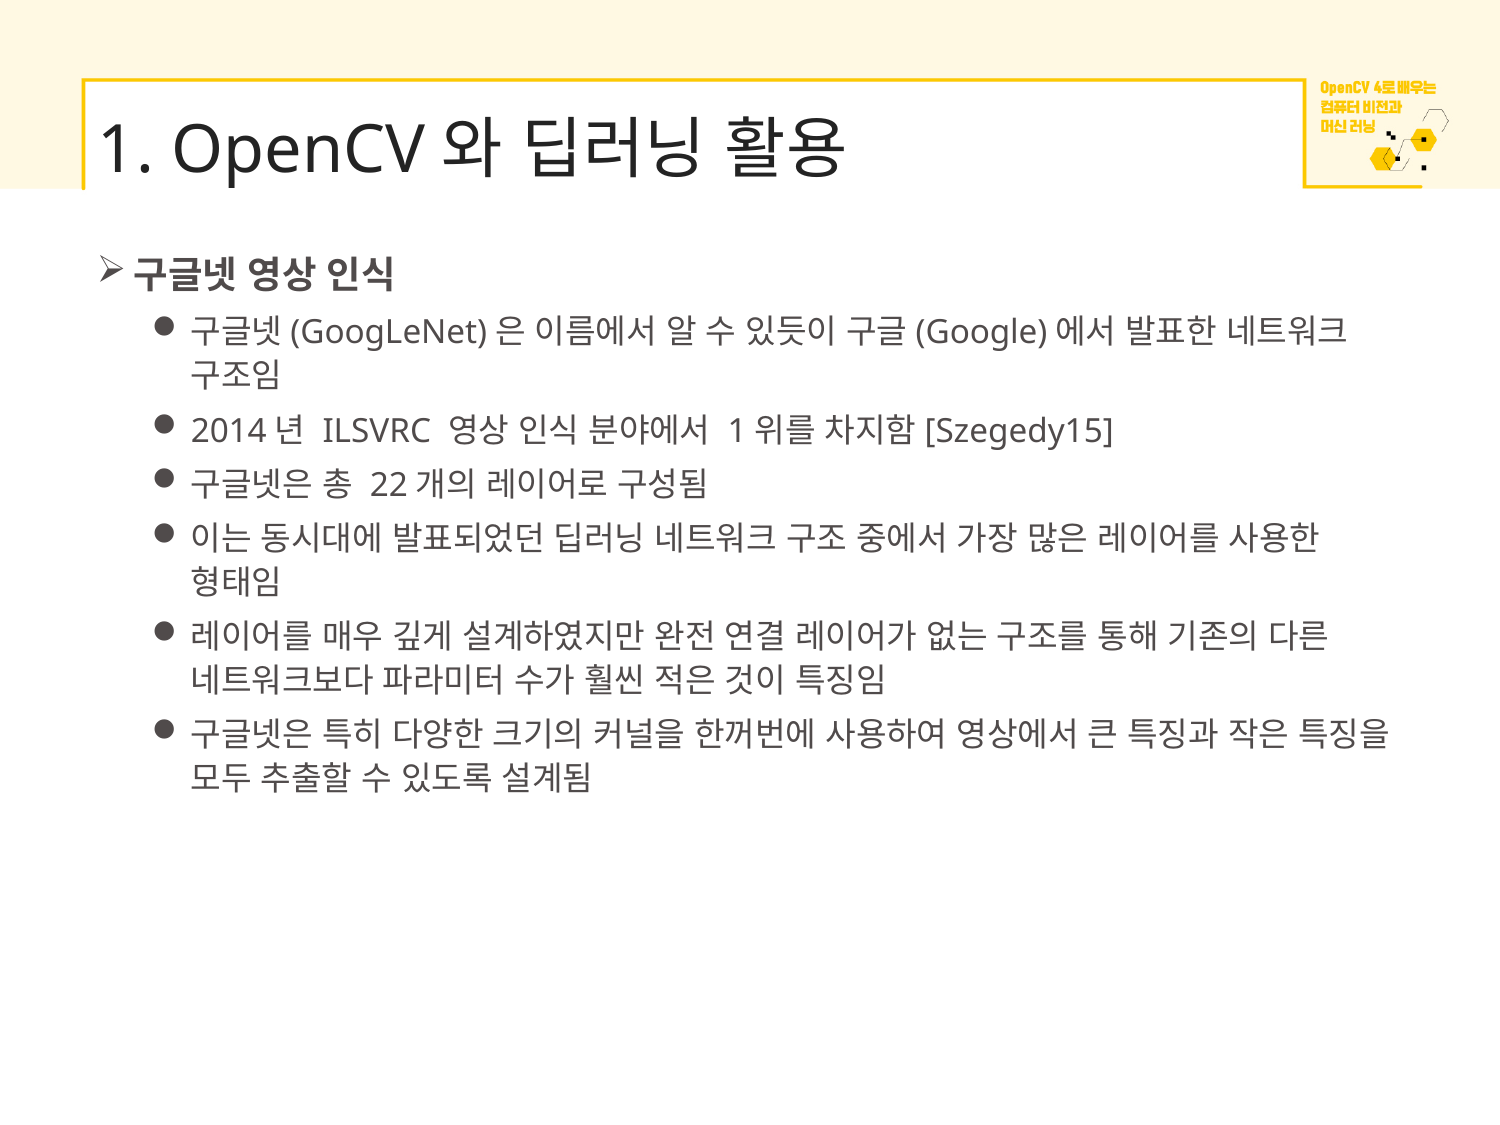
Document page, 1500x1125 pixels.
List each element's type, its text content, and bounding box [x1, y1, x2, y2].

list 구글넷 영상 인식 구글넷(GoogLeNet)은 이름에서 알 수 있듯이 구글(Google)에서 발표한 네트워크 구조임 2014년 ILSVRC 영상 인식 분야에서 1위를 차지함[Szegedy15] 구글넷은 총 22개의 레이어로 구성됨 이는 동시대에 발표되었던 딥러닝 네트워크 구조 중에서 가장 많은 레이어를 사용한 형태임 레이어를 매우 깊게 설계하였지만 완전 연결 레이어가 없는 구조를 통해 기존의 다른 네트워크보다 파라미터 수가 훨씬 적은 것이 특징임 구글넷은 특히 다양한 크기의 커널을 한꺼번에 사용하여 영상에서 큰 특징과 작은 특징을 모두 추출할 수 있도록 설계됨 [81, 239, 1412, 1054]
picture [0, 0, 1500, 1125]
title 1. OpenCV와 딥러닝 활용 [82, 61, 1413, 193]
